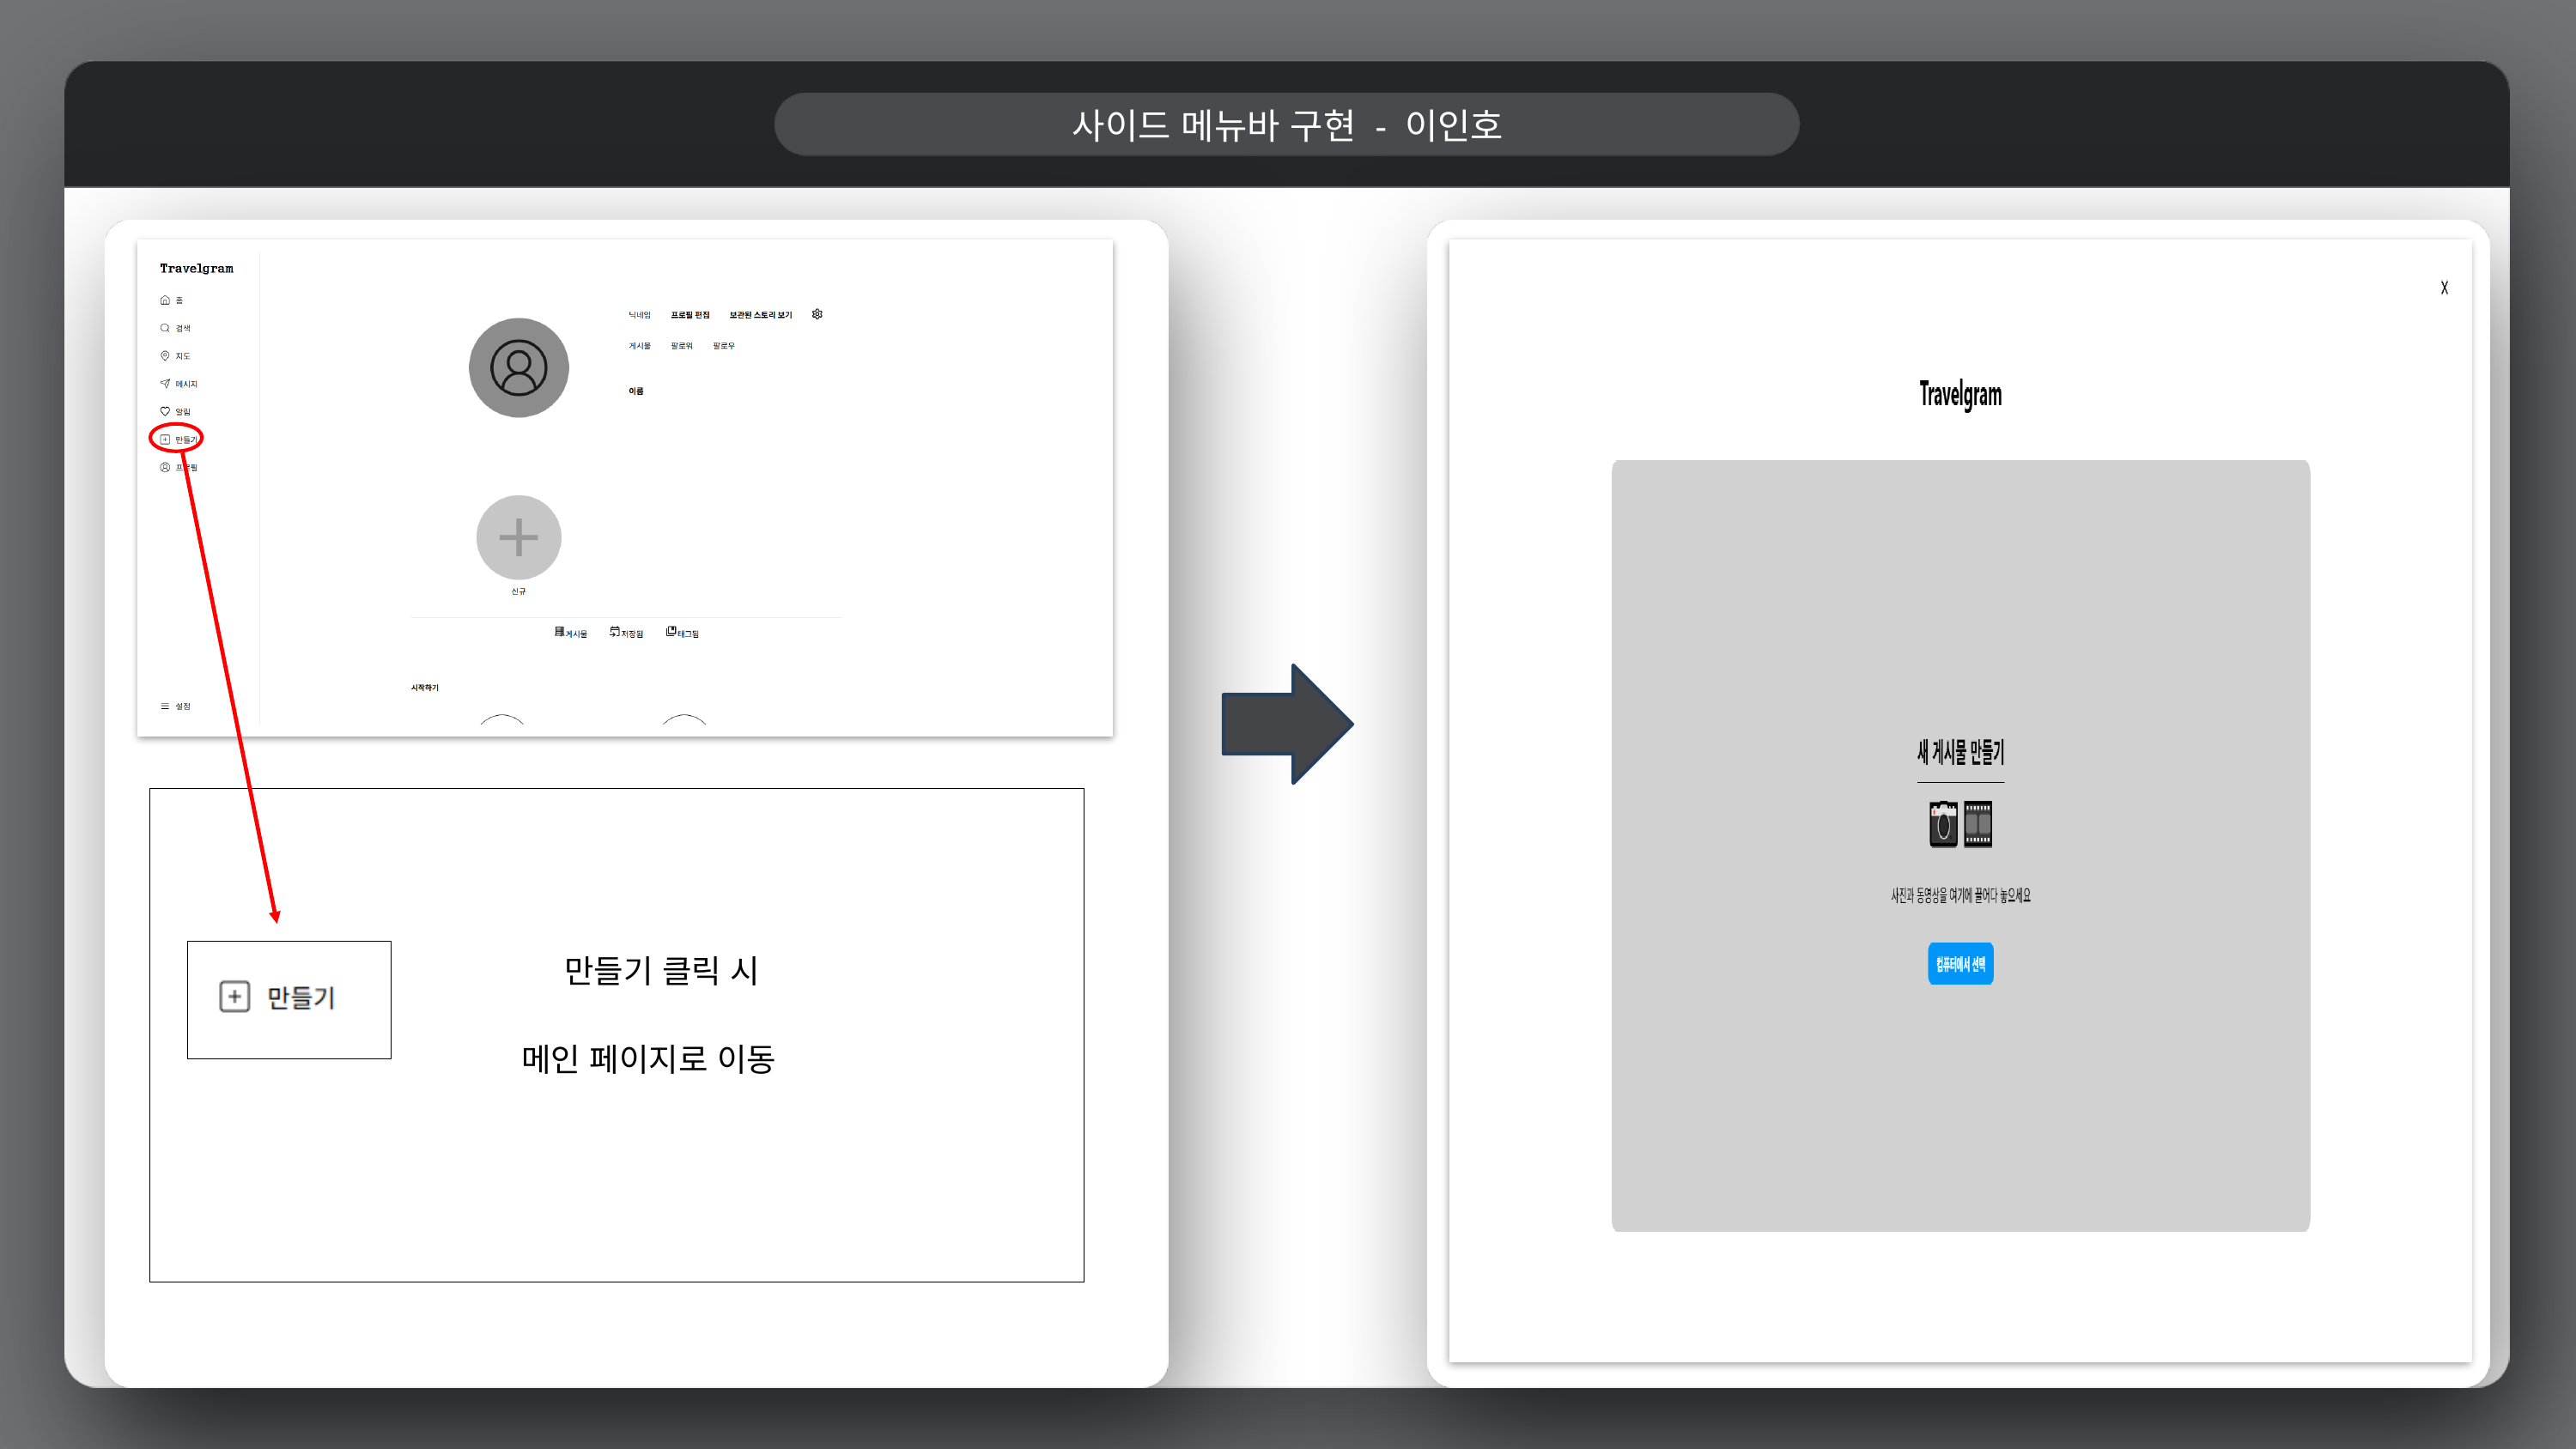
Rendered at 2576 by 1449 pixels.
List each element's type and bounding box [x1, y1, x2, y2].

picture [64, 60, 2511, 1388]
text_box [182, 452, 277, 925]
